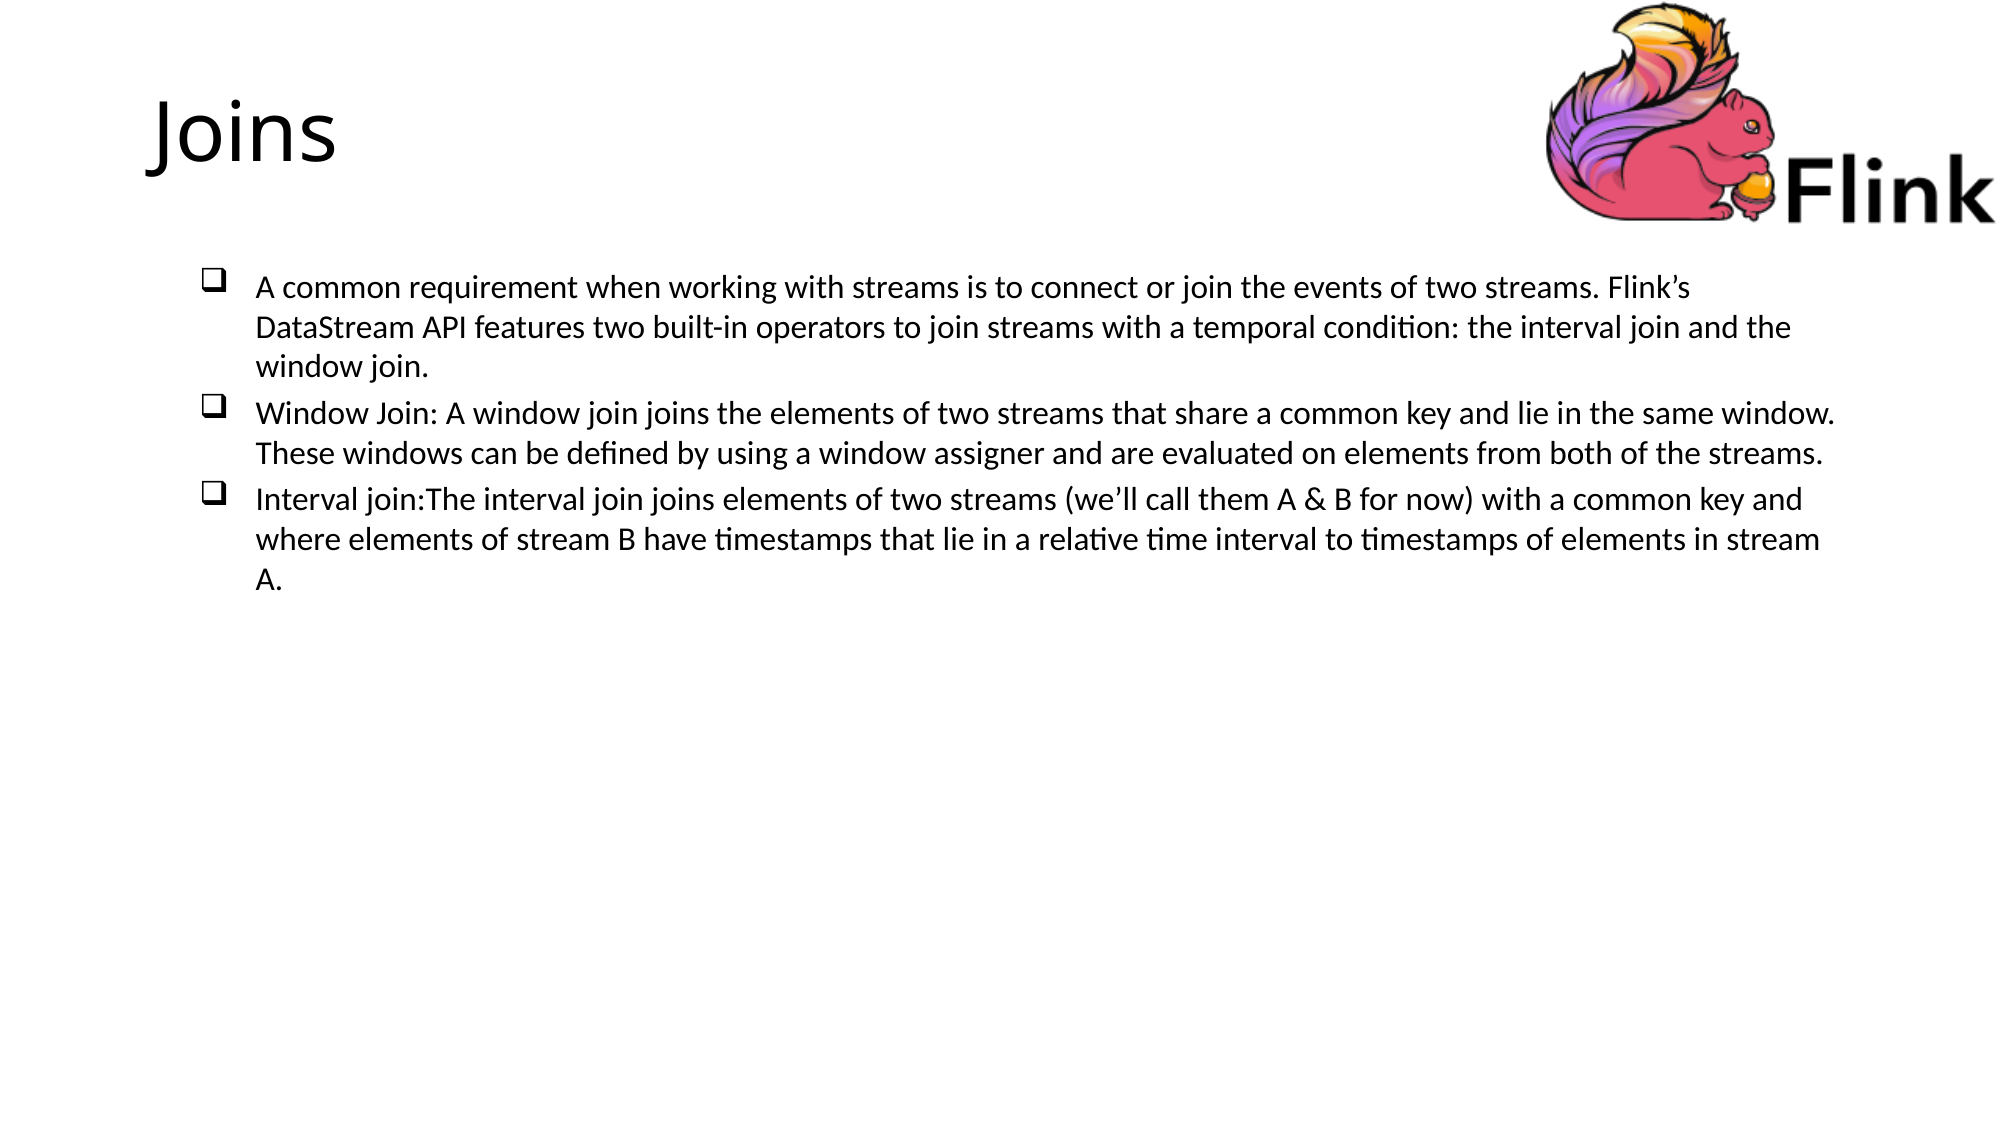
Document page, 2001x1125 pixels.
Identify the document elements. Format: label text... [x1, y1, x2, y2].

text_box A common requirement when working with streams is to connect or join the events of two streams. Flink’s DataStream API features two built-in operators to join streams with a temporal condition: the interval join and the window join. Window Join: A window join joins the elements of two streams that share a common key and lie in the same window. These windows can be defined by using a window assigner and are evaluated on elements from both of the streams. Interval join:The interval join joins elements of two streams (we’ll call them A & B for now) with a common key and where elements of stream B have timestamps that lie in a relative time interval to timestamps of elements in stream A. [184, 257, 1863, 676]
title Joins [137, 59, 1480, 209]
picture [1545, 0, 2000, 235]
